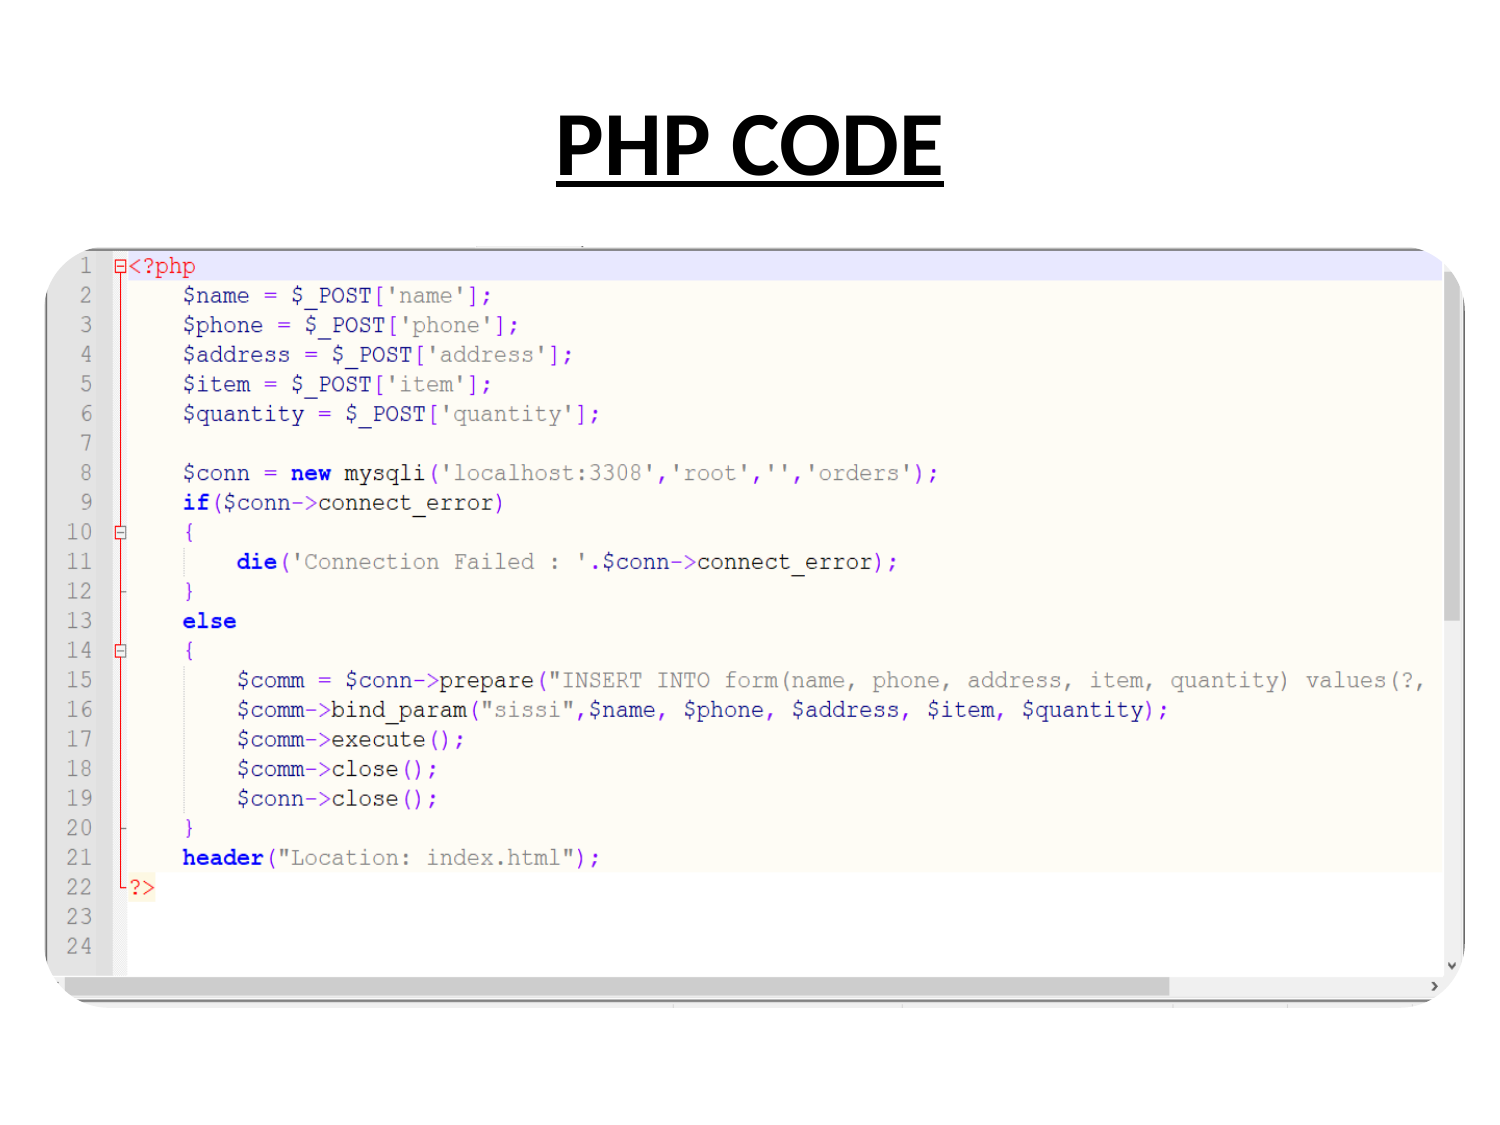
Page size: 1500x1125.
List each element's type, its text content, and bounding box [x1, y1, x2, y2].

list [43, 245, 1466, 1009]
title PHP CODE [75, 45, 1425, 233]
